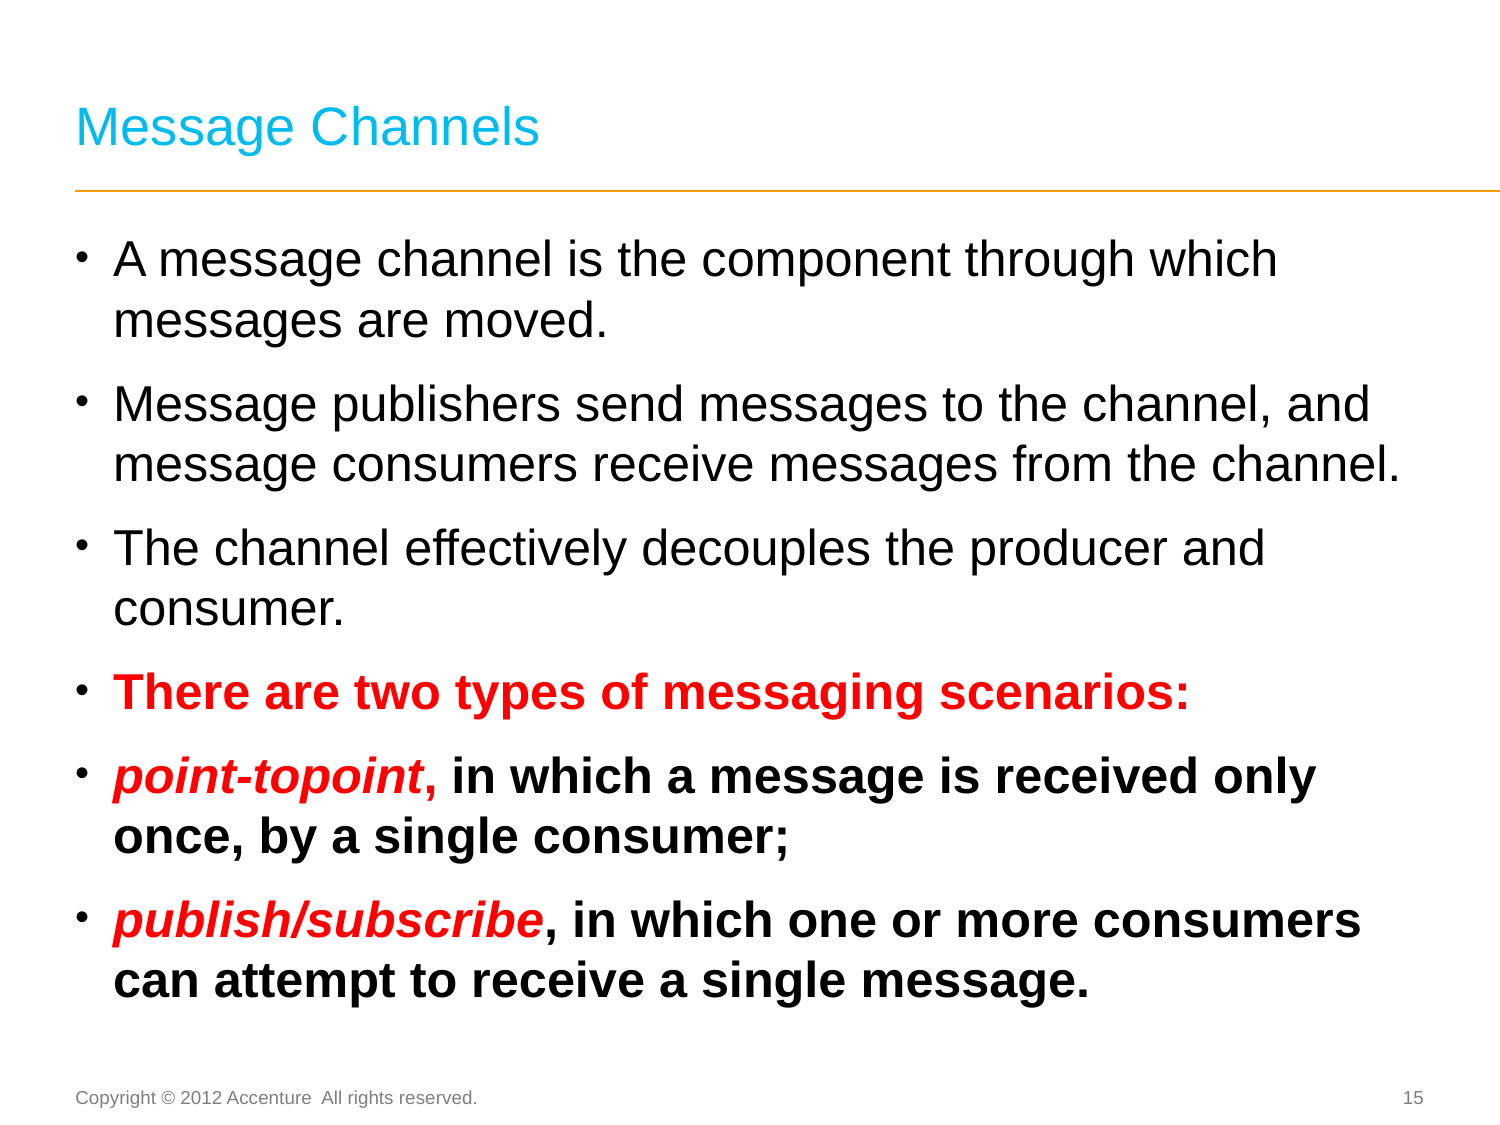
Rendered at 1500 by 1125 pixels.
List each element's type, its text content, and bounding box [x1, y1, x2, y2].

title Message Channels [75, 27, 1422, 157]
list A message channel is the component through which messages are moved. Message publishers send messages to the channel, and message consumers receive messages from the channel. The channel effectively decouples the producer and consumer. There are two types of messaging scenarios: point-topoint, in which a message is received only once, by a single consumer; publish/subscribe, in which one or more consumers can attempt to receive a single message. [75, 226, 1425, 1018]
